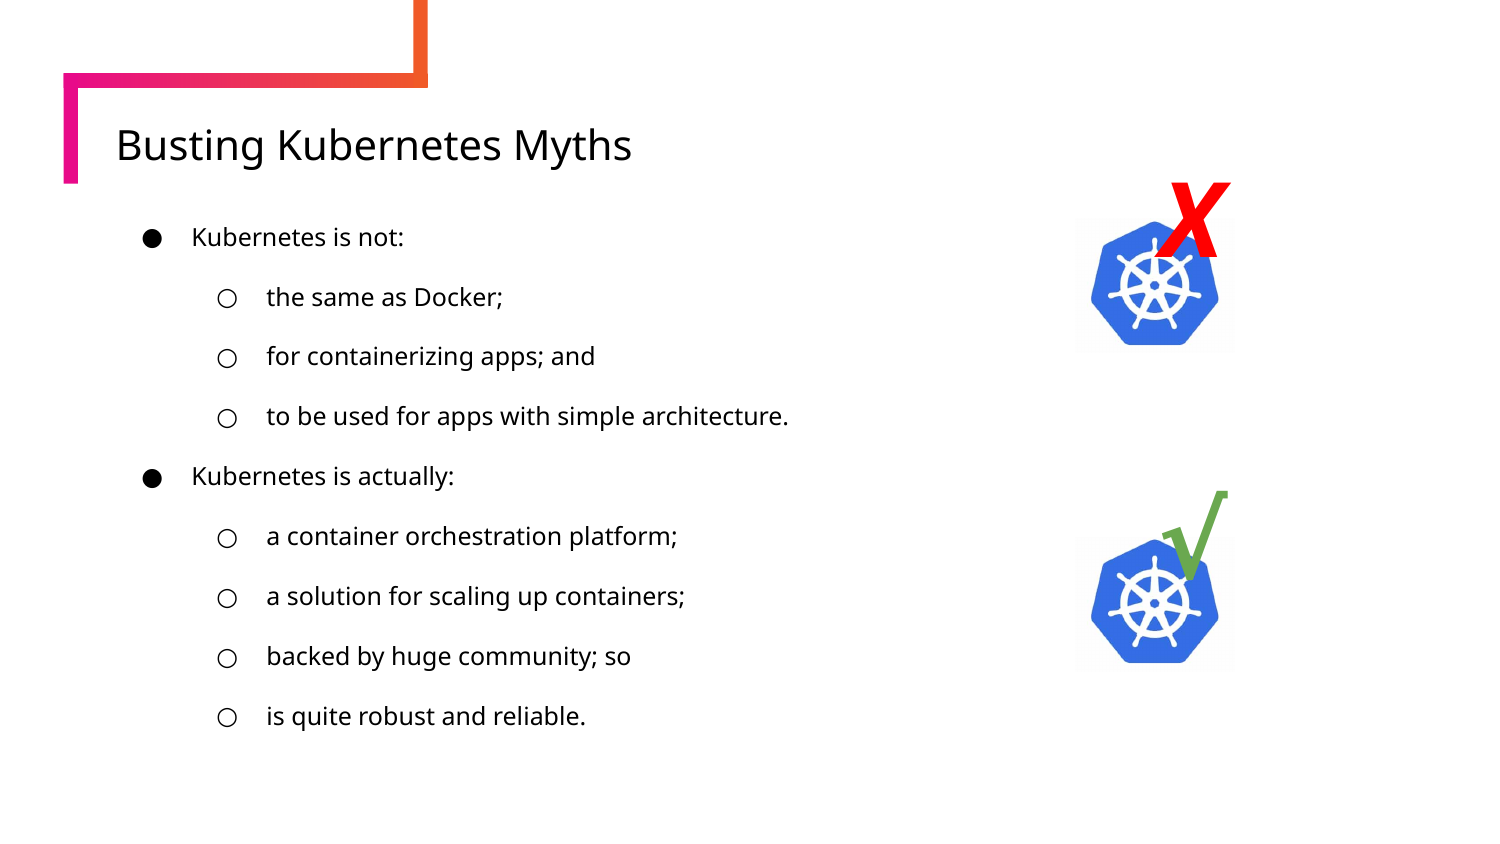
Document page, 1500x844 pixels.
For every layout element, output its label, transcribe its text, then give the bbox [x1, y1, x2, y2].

text_box X [1149, 148, 1219, 217]
picture [1074, 536, 1236, 672]
list Kubernetes is not: the same as Docker; for containerizing apps; and to be used for apps with simple architecture. Kubernetes is actually: a container orchestration platform; a solution for scaling up containers; backed by huge community; so is quite robust and reliable. [105, 185, 975, 770]
picture [1074, 218, 1236, 354]
text_box √ [1147, 468, 1223, 535]
title Busting Kubernetes Myths [100, 104, 1455, 169]
